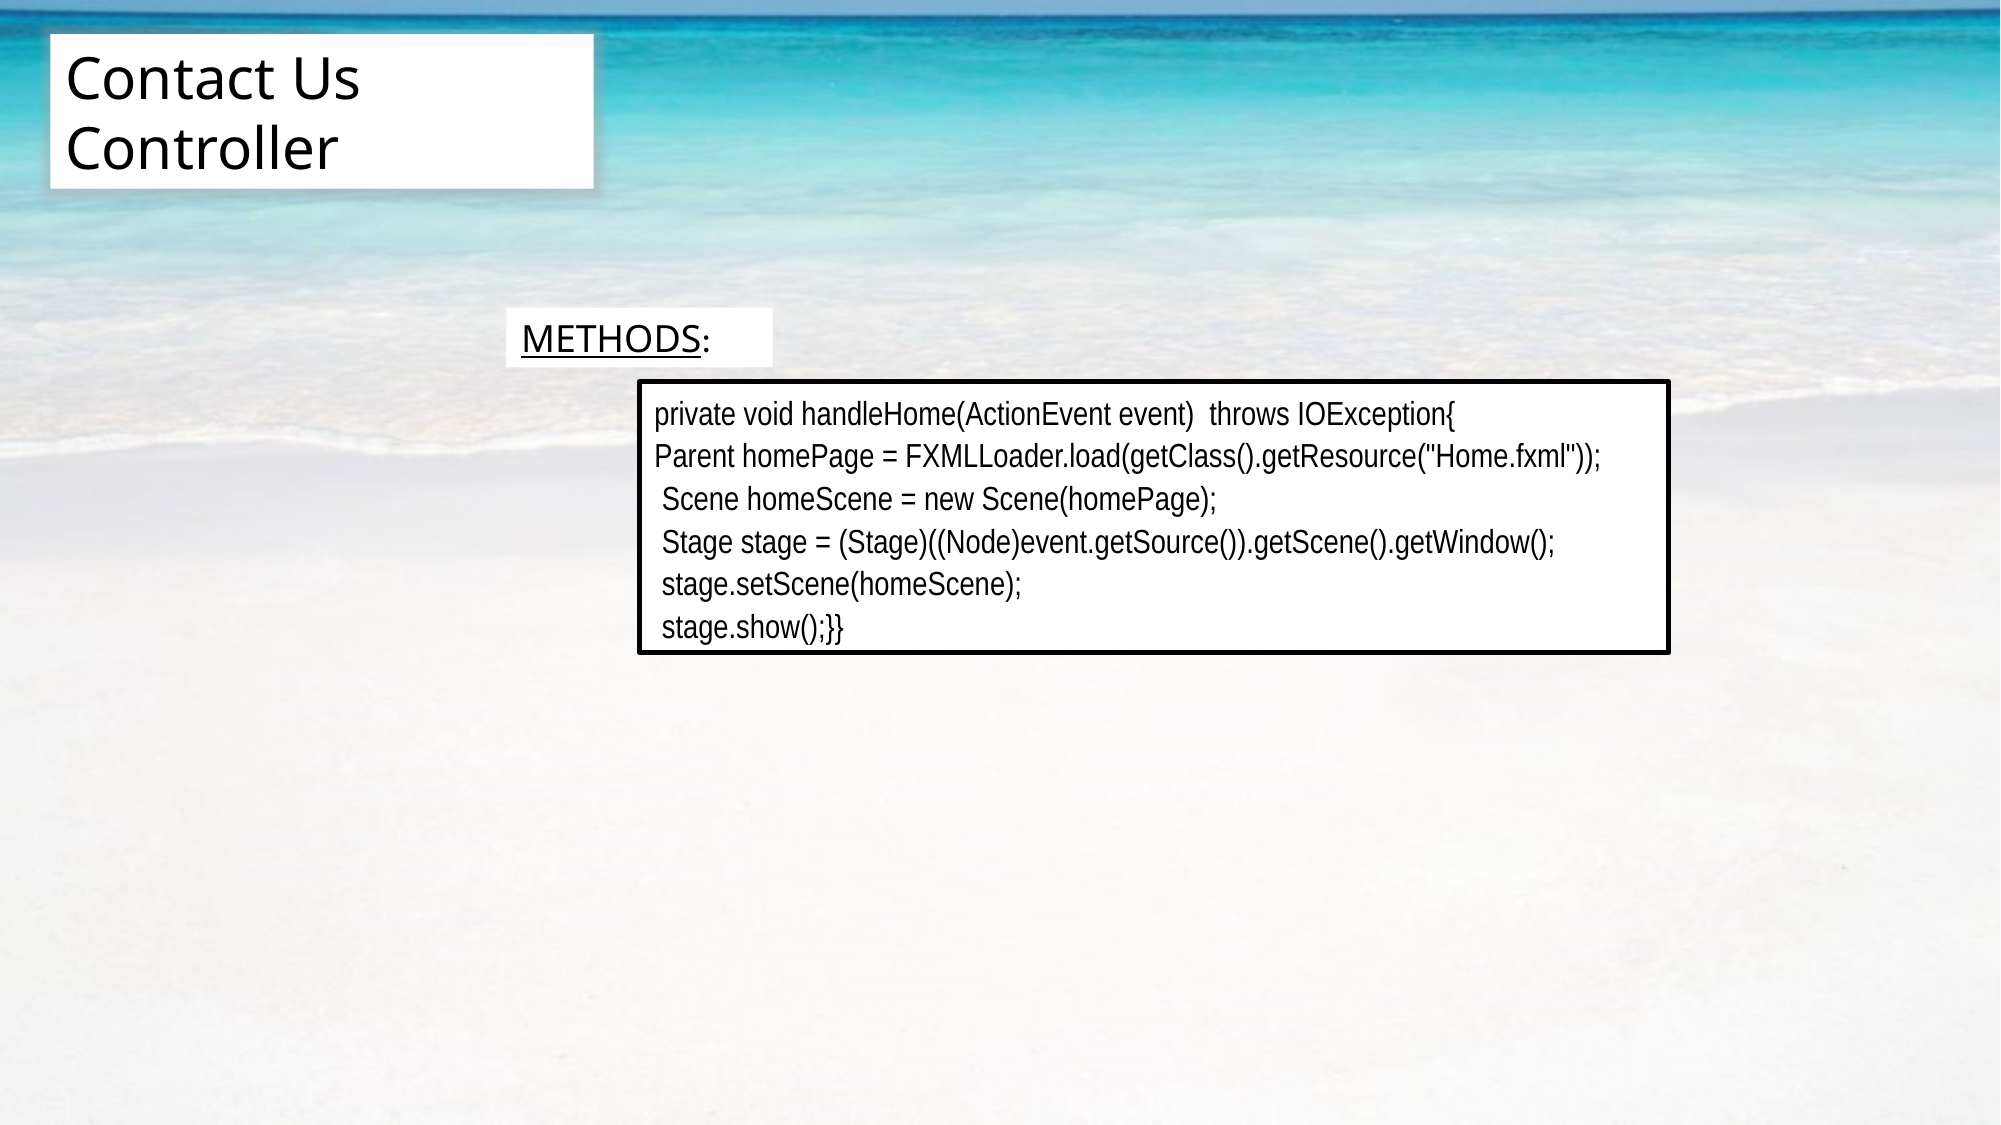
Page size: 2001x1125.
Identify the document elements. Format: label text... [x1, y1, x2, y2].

text_box Contact Us Controller [50, 34, 594, 189]
text_box private void handleHome(ActionEvent event) throws IOException{ Parent homePage = FXMLLoader.load(getClass().getResource("Home.fxml")); Scene homeScene = new Scene(homePage); Stage stage = (Stage)((Node)event.getSource()).getScene().getWindow(); stage.setScene(homeScene); stage.show();}} [639, 381, 1669, 653]
text_box METHODS: [506, 307, 773, 368]
picture [0, 0, 2001, 1125]
